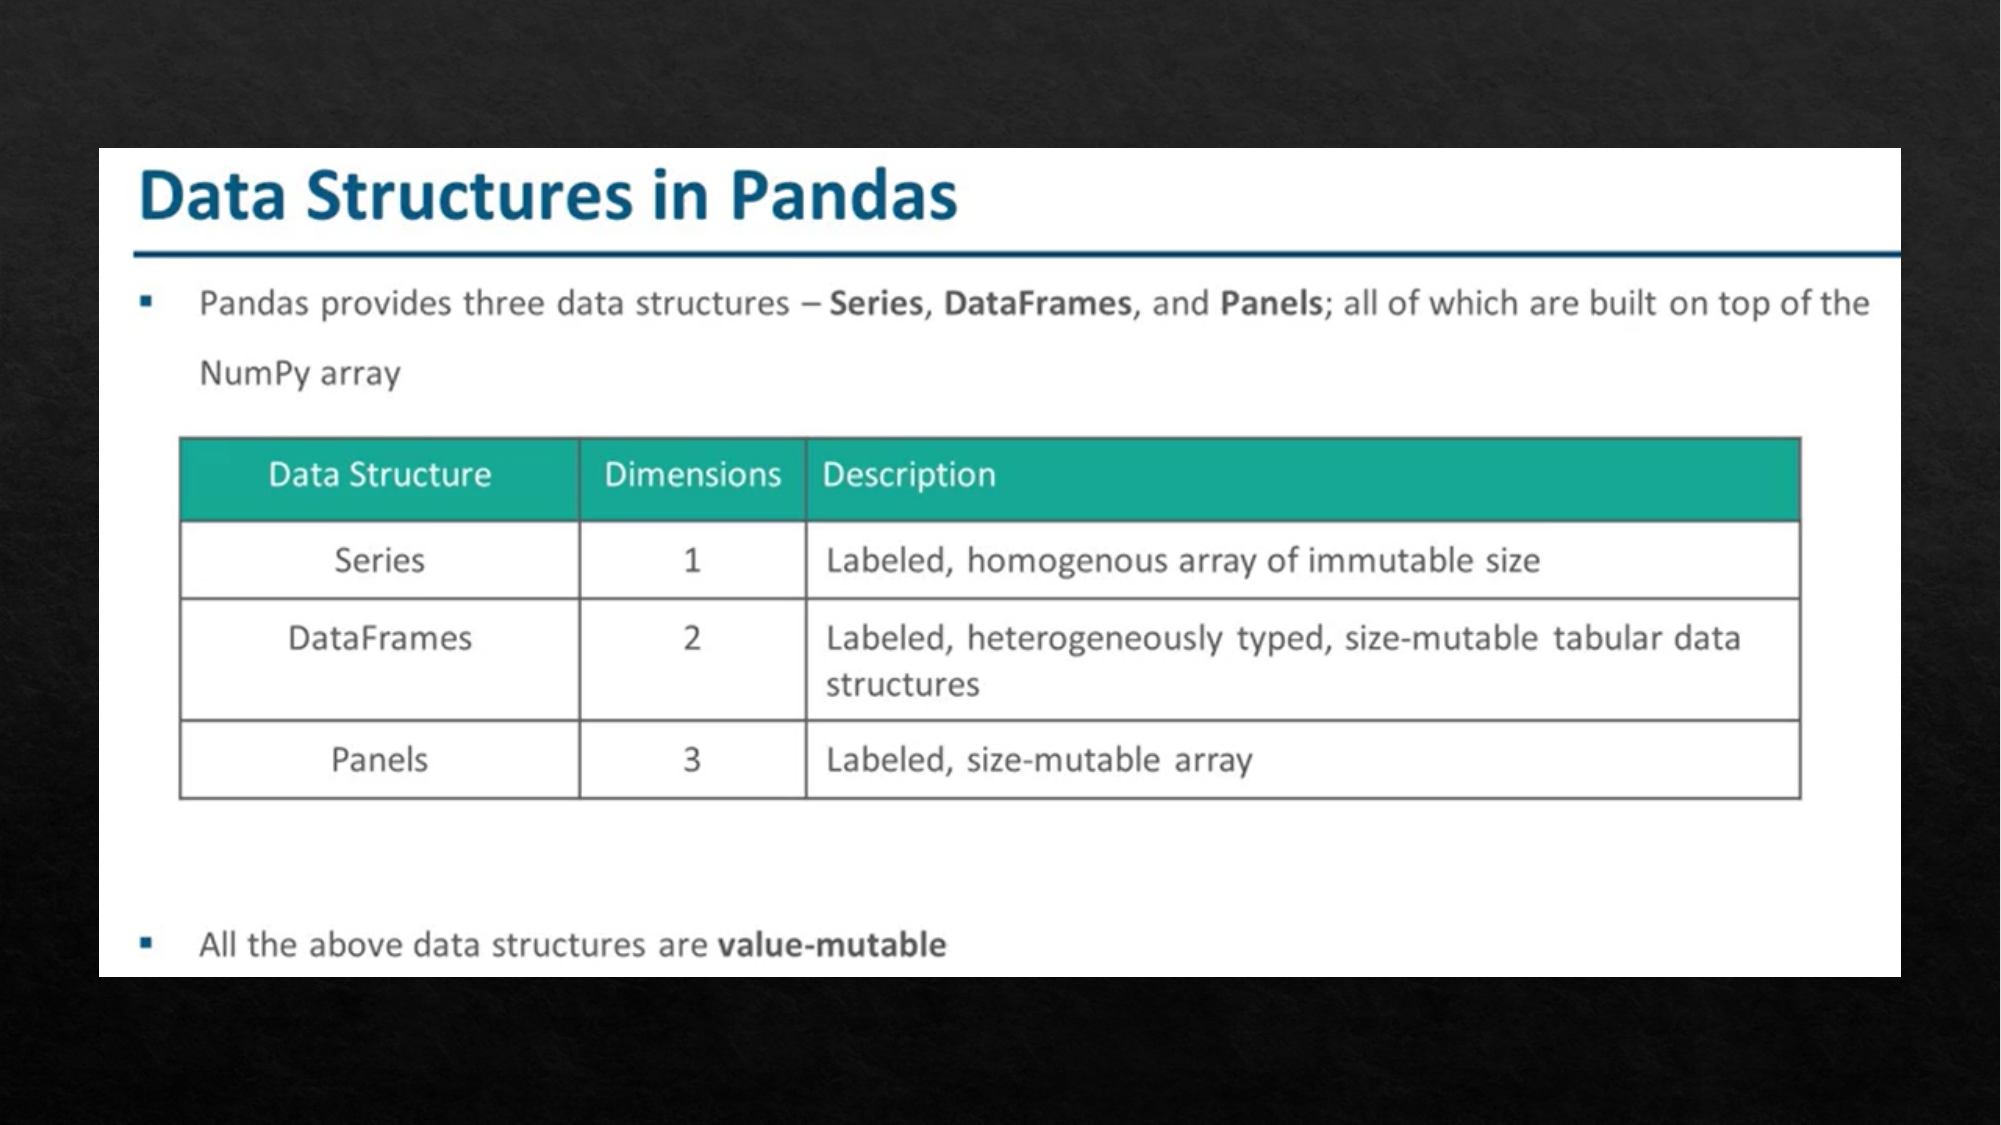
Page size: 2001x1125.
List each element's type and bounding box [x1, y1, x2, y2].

picture [98, 148, 1901, 977]
